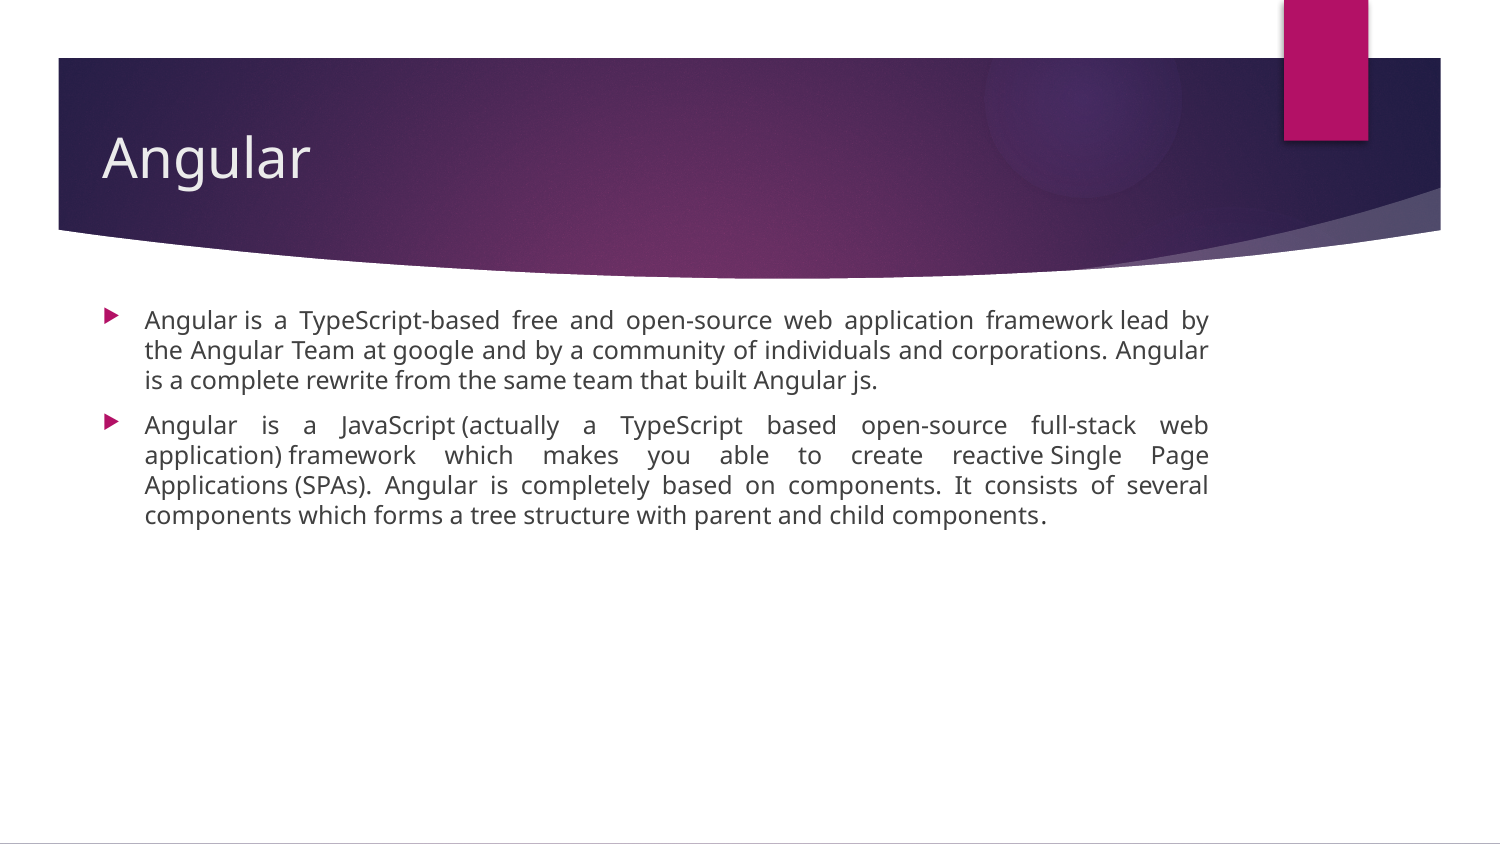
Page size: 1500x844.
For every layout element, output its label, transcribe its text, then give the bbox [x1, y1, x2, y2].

title Angular [87, 109, 1226, 204]
list Angular is a TypeScript-based free and open-source web application framework lead by the Angular Team at google and by a community of individuals and corporations. Angular is a complete rewrite from the same team that built Angular js. Angular is a JavaScript (actually a TypeScript based open-source full-stack web application) framework which makes you able to create reactive Single Page Applications (SPAs). Angular is completely based on components. It consists of several components which forms a tree structure with parent and child components. [87, 296, 1226, 806]
